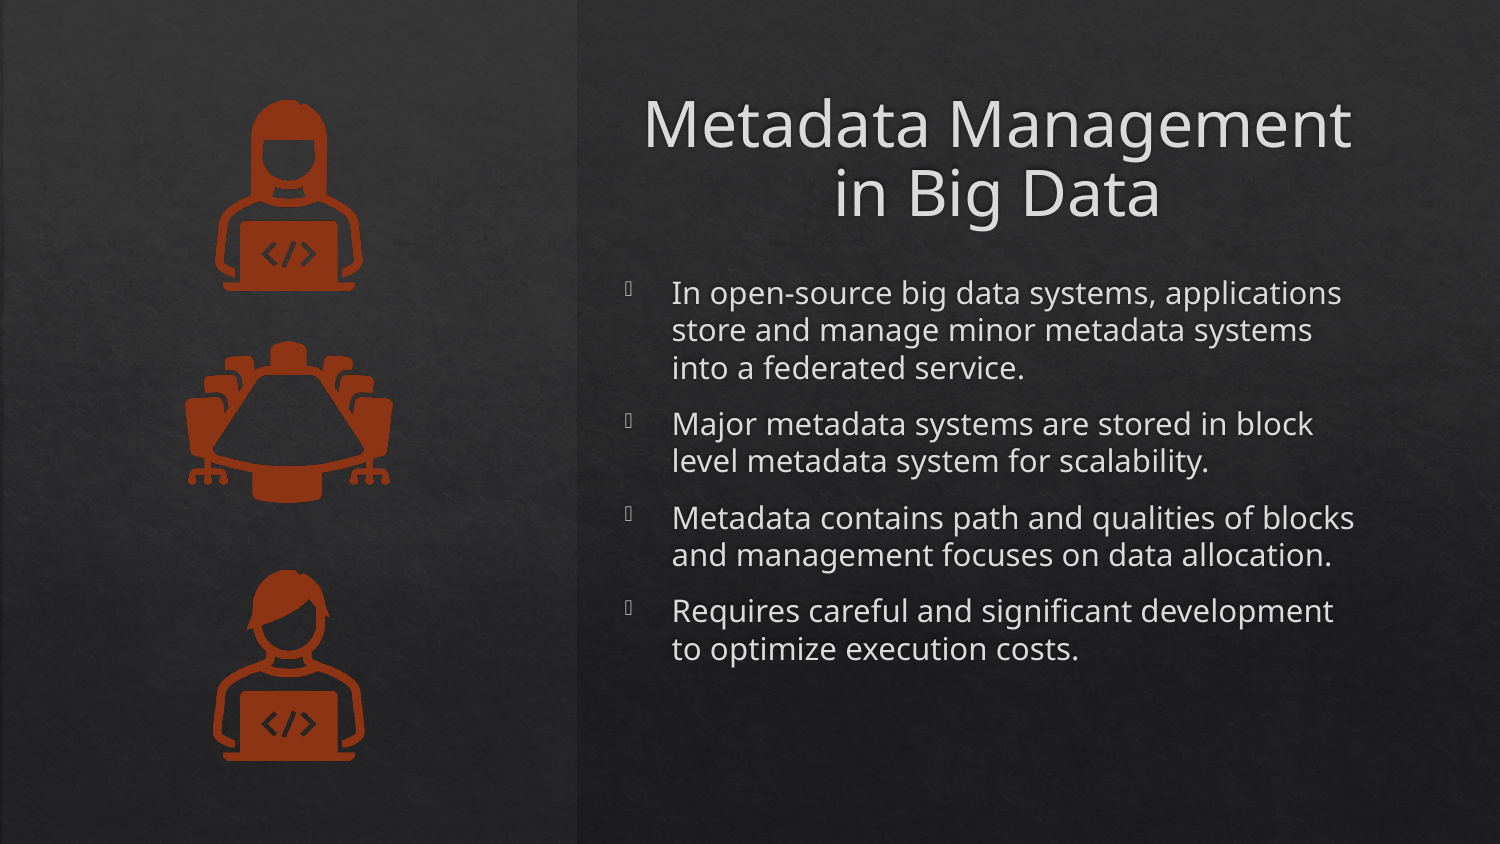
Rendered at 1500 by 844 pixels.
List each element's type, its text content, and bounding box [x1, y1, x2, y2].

title Metadata Management in Big Data [609, 75, 1387, 248]
list In open-source big data systems, applications store and manage minor metadata systems into a federated service. Major metadata systems are stored in block level metadata system for scalability. Metadata contains path and qualities of blocks and management focuses on data allocation. Requires careful and significant development to optimize execution costs. [609, 265, 1387, 713]
picture [0, 0, 578, 844]
